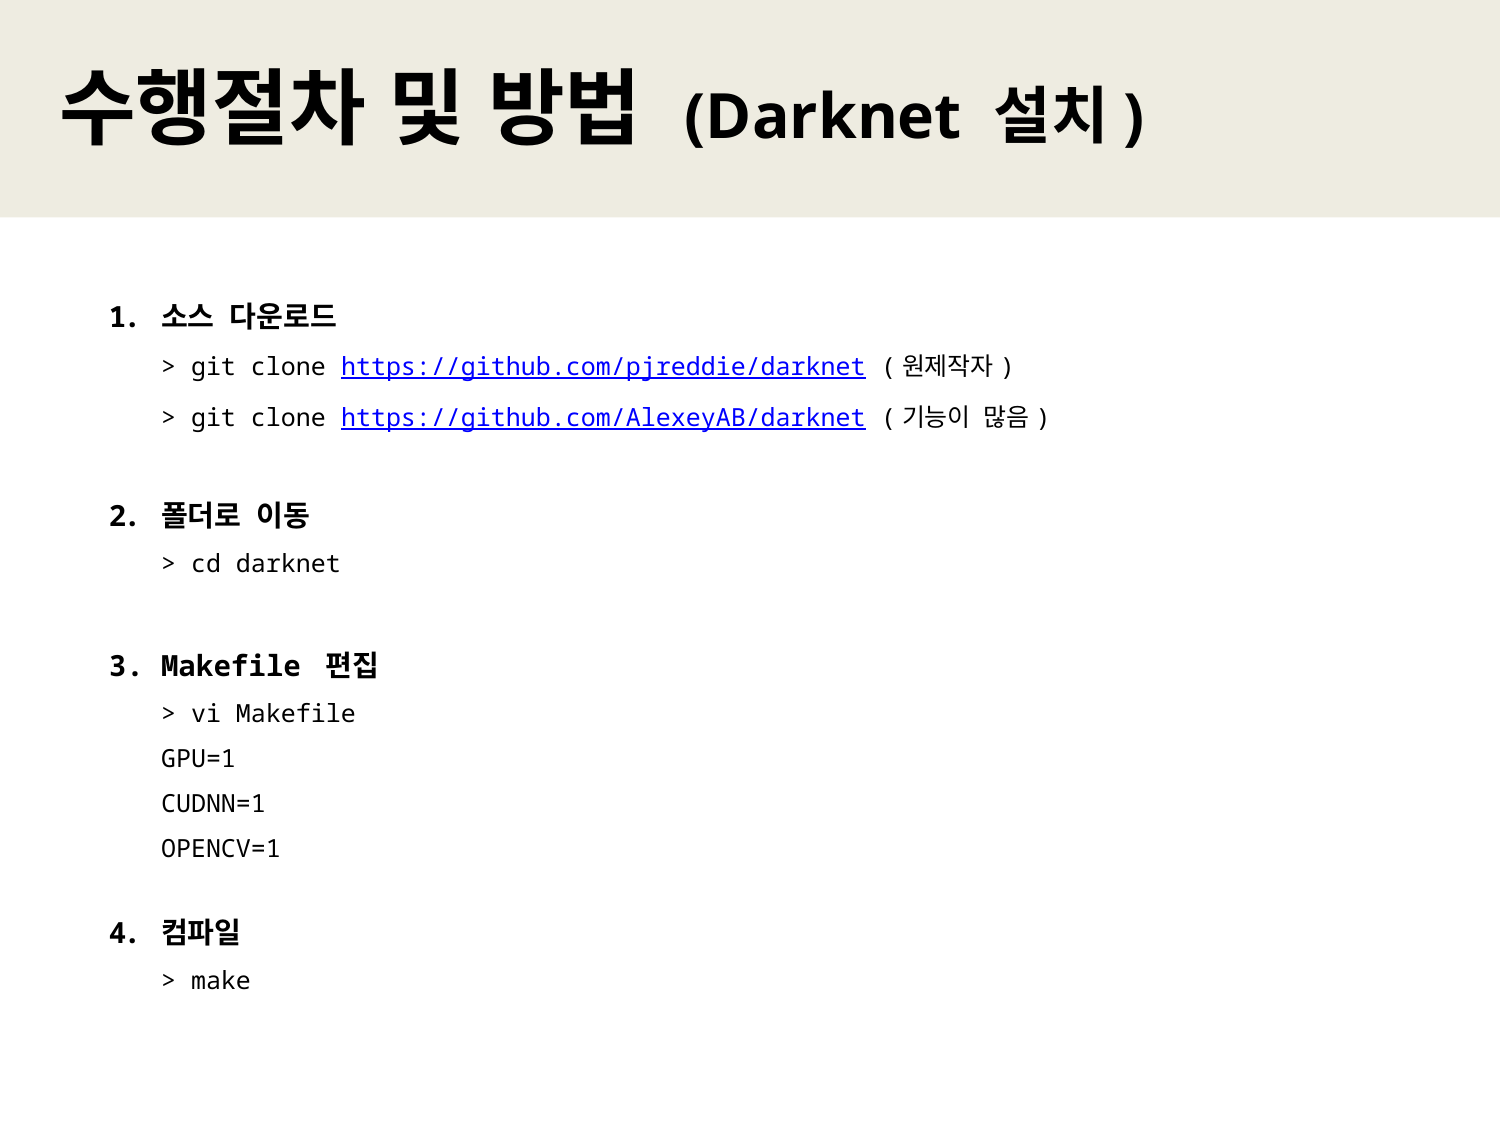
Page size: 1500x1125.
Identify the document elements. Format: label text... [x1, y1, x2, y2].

text_box 소스 다운로드 > git clone https://github.com/pjreddie/darknet (원제작자) > git clone https://github.com/AlexeyAB/darknet (기능이 많음) 폴더로 이동 > cd darknet Makefile 편집 > vi Makefile GPU=1 CUDNN=1 OPENCV=1 컴파일 > make [71, 265, 1333, 1010]
text_box [0, 0, 1500, 218]
text_box 수행절차 및 방법 (Darknet 설치) [44, 61, 1440, 150]
